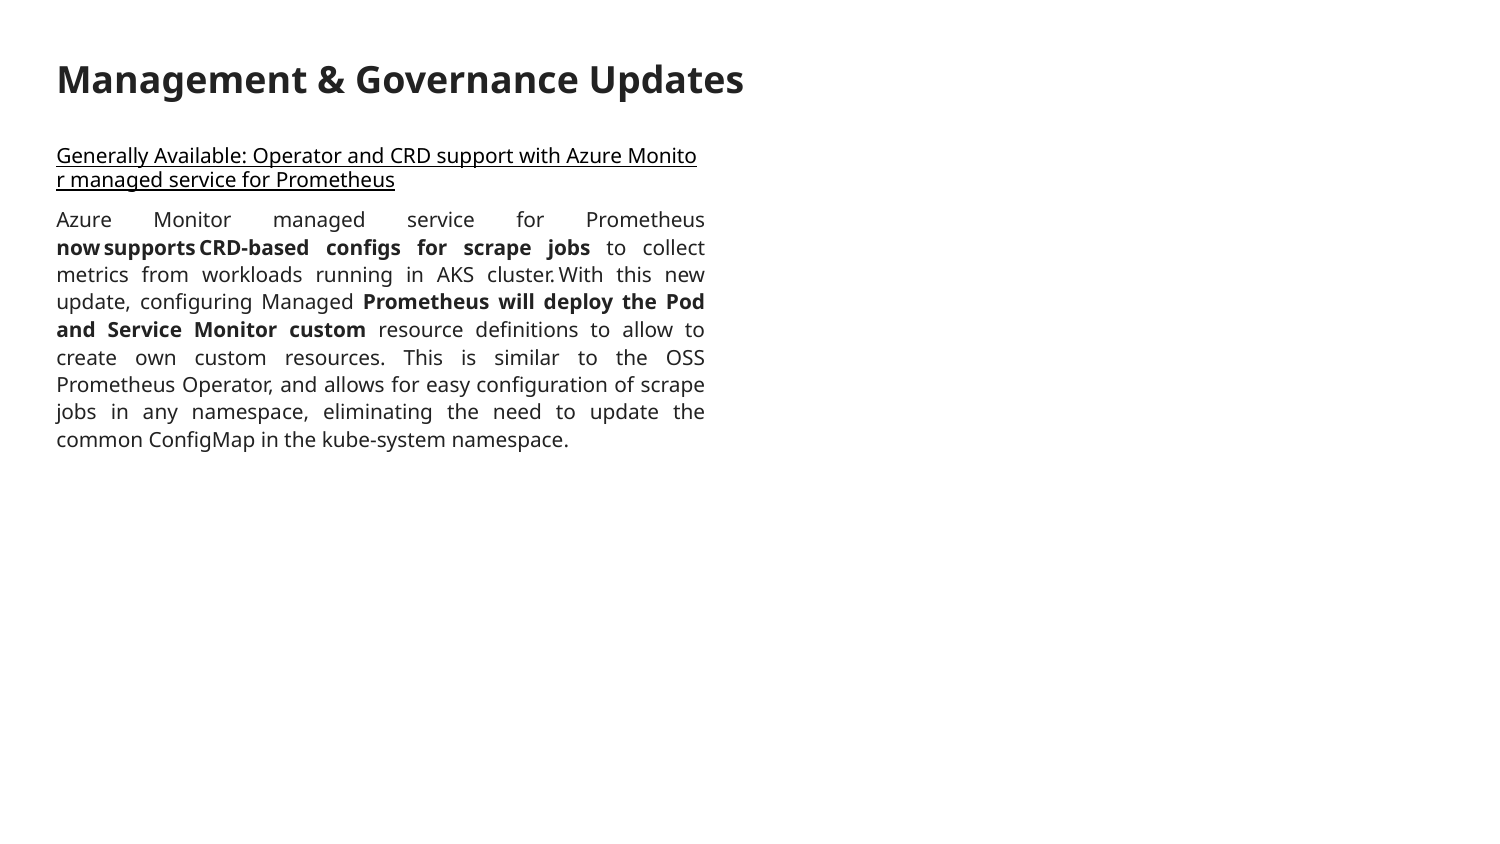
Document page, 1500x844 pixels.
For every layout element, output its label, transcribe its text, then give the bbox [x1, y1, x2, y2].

list Generally Available: Operator and CRD support with Azure Monitor managed service for Prometheus Azure Monitor managed service for Prometheus now supports CRD-based configs for scrape jobs to collect metrics from workloads running in AKS cluster. With this new update, configuring Managed Prometheus will deploy the Pod and Service Monitor custom resource definitions to allow to create own custom resources. This is similar to the OSS Prometheus Operator, and allows for easy configuration of scrape jobs in any namespace, eliminating the need to update the common ConfigMap in the kube-system namespace. [56, 140, 706, 422]
title Management & Governance Updates [56, 56, 1444, 113]
